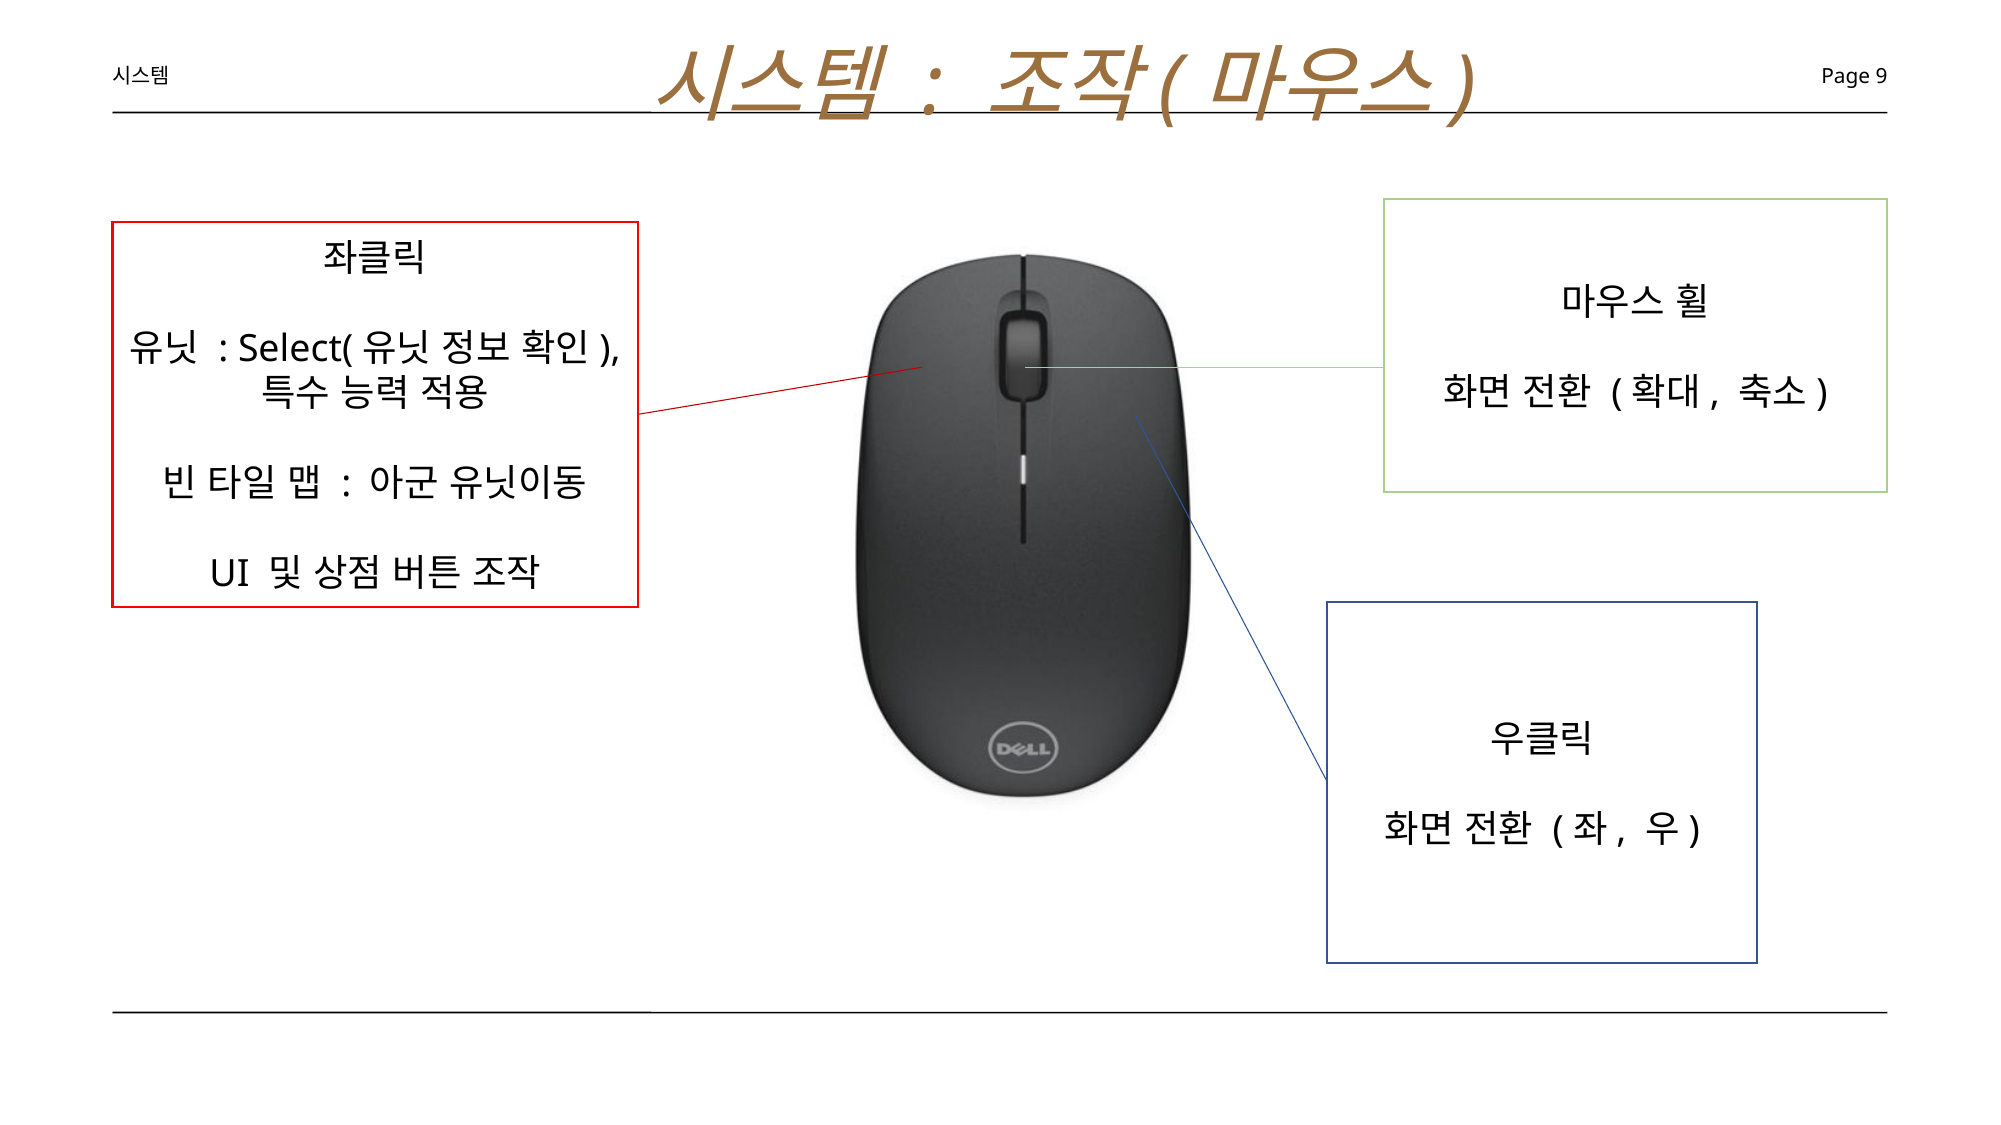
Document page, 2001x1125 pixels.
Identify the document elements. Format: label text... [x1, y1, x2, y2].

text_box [1135, 414, 1328, 783]
text_box 시스템 [112, 58, 495, 88]
text_box 우클릭 화면 전환 (좌, 우) [1326, 601, 1758, 964]
text_box 시스템 : 조작(마우스) [624, 0, 1503, 132]
text_box 마우스 휠 화면 전환 (확대, 축소) [1383, 198, 1888, 493]
picture [716, 217, 1328, 829]
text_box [637, 367, 923, 415]
text_box 좌클릭 유닛 : Select(유닛 정보 확인), 특수 능력 적용 빈 타일 맵 : 아군 유닛이동 UI 및 상점 버튼 조작 [111, 221, 639, 608]
text_box Page 9 [1505, 58, 1888, 88]
